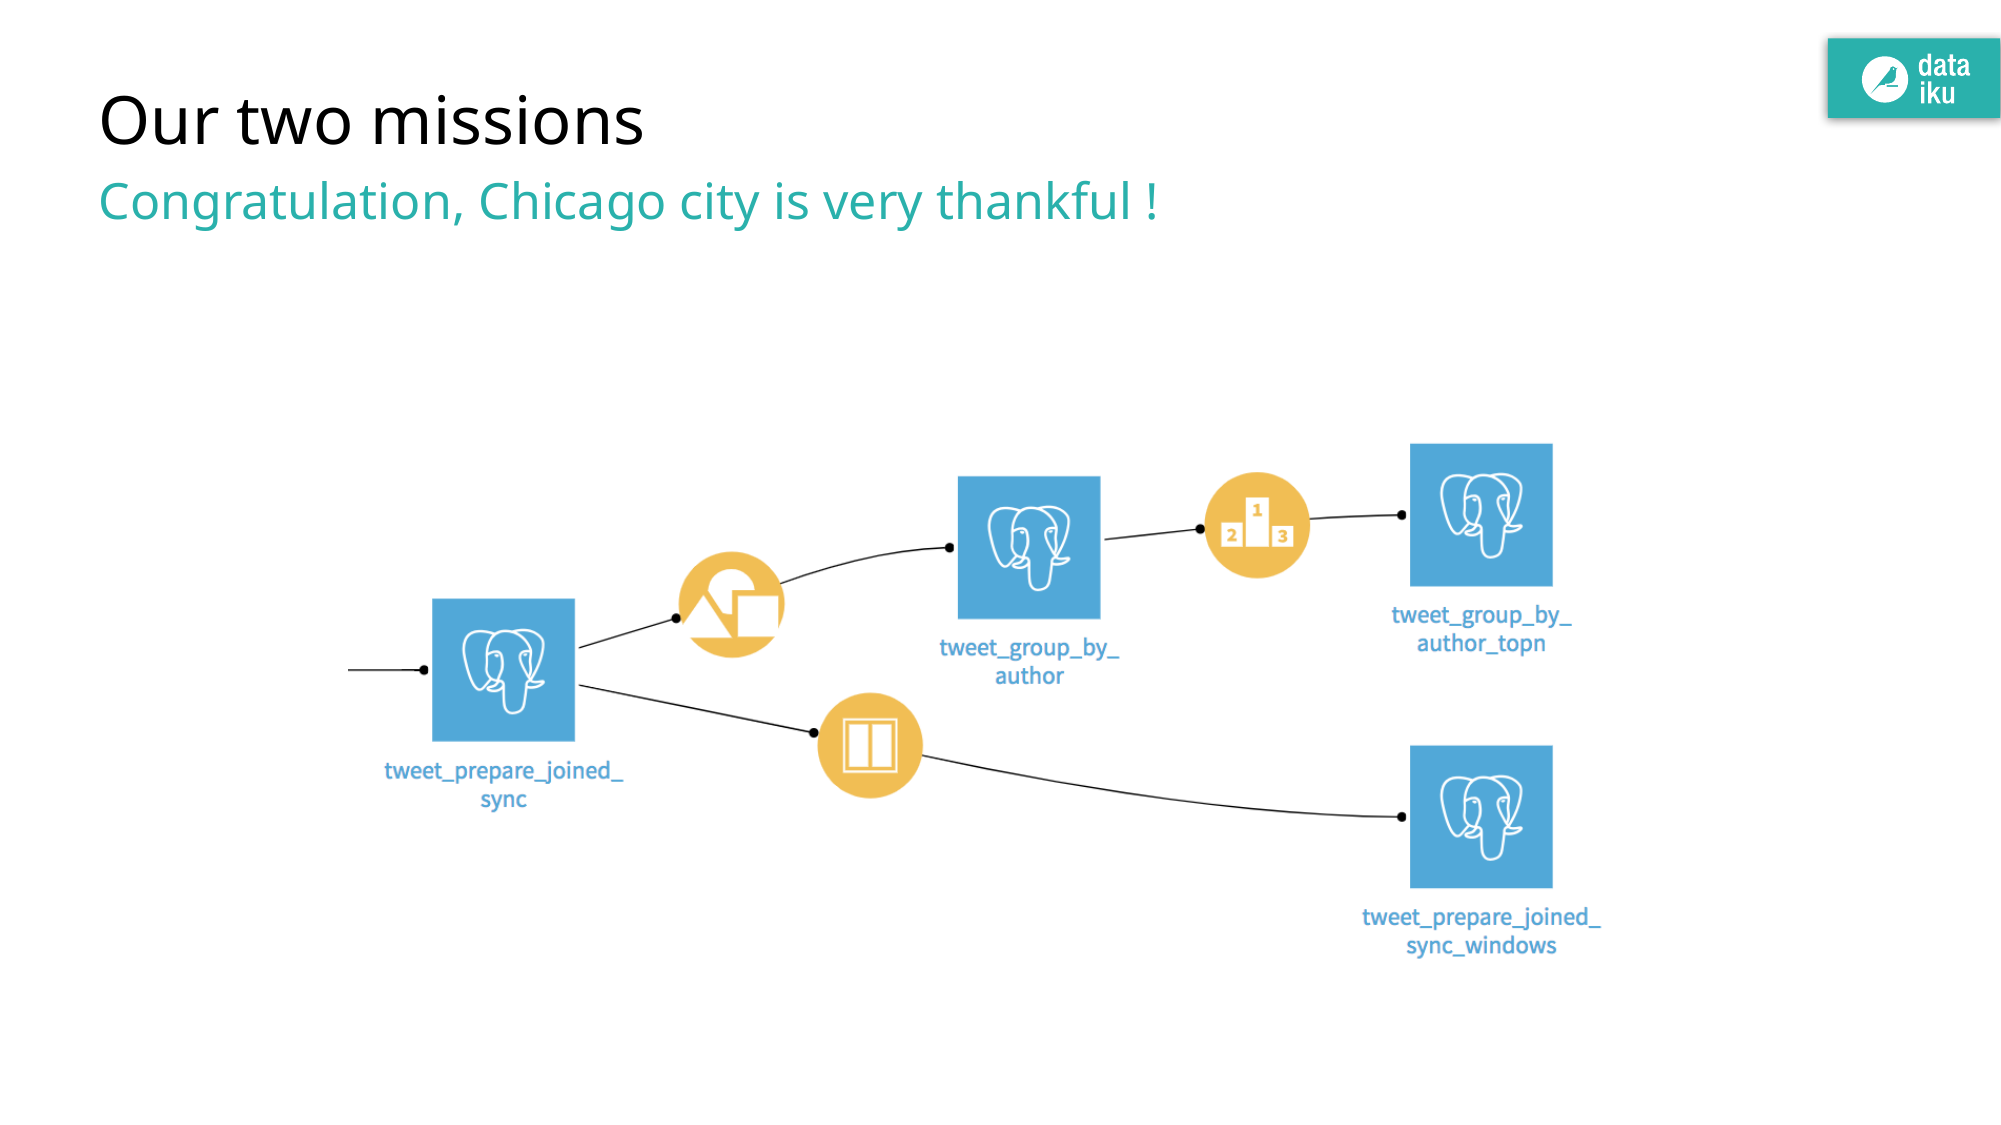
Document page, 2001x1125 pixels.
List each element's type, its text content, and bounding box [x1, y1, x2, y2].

title Our two missions [78, 78, 1922, 149]
picture [347, 408, 1675, 986]
title Congratulation, Chicago city is very thankful ! [78, 149, 1922, 252]
